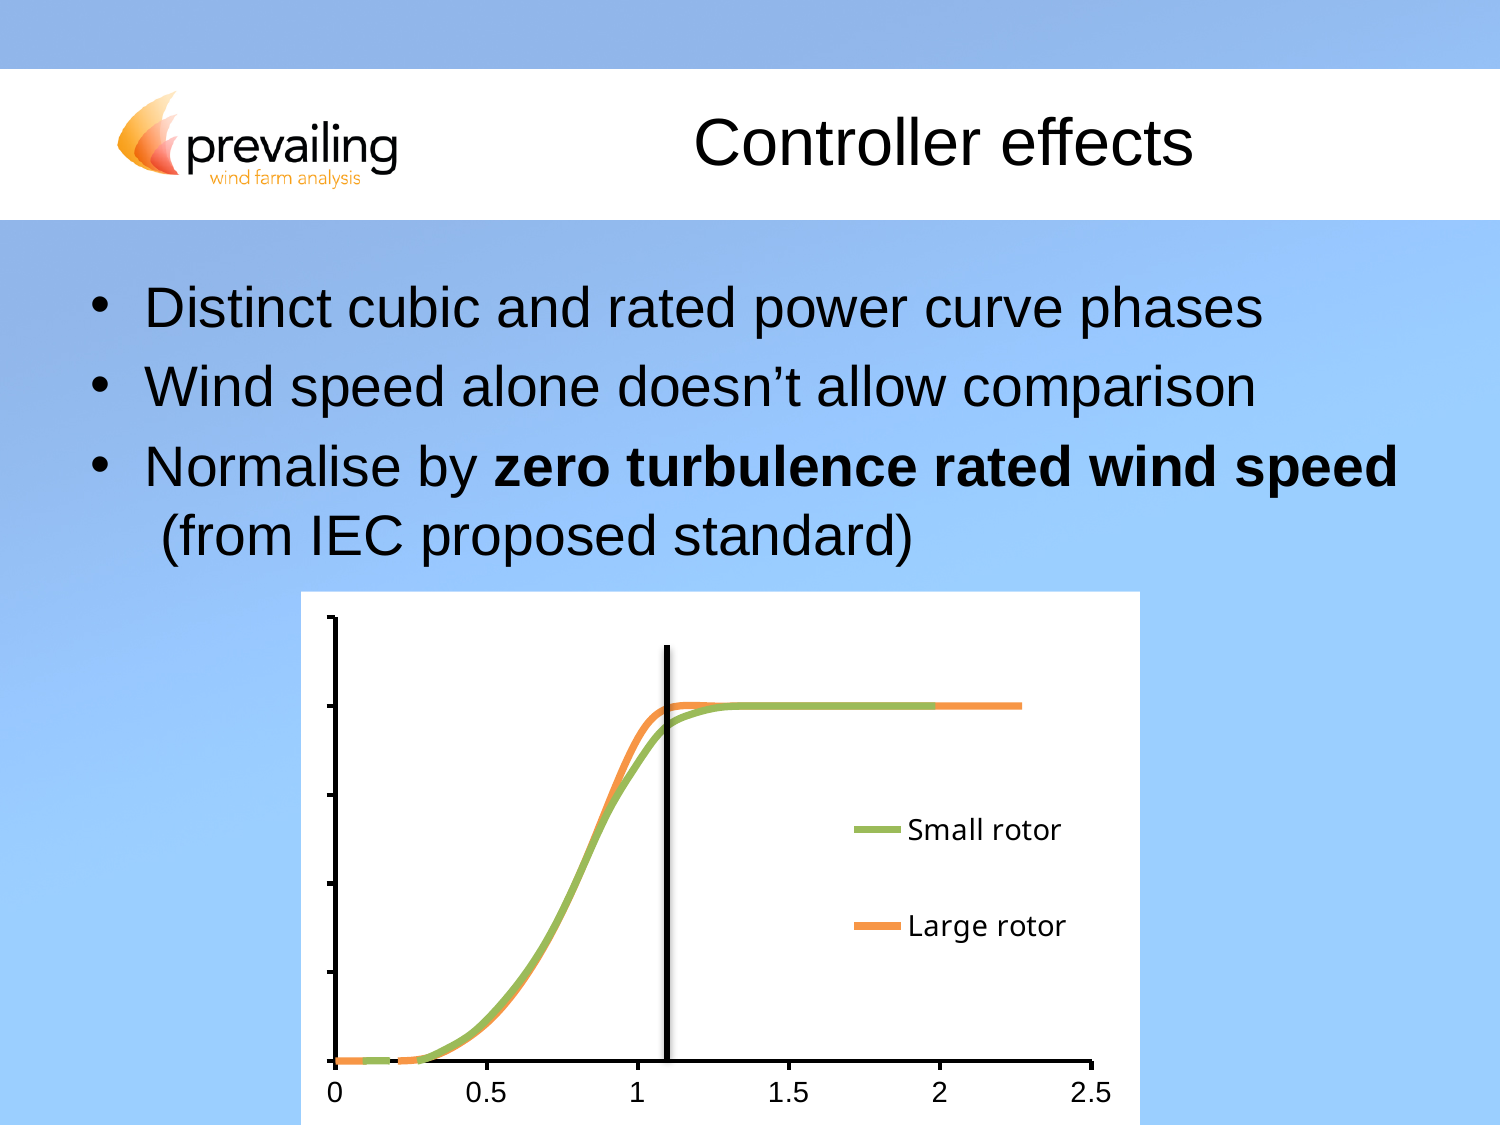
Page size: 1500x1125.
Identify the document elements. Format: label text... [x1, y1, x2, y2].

title Controller effects [442, 45, 1447, 233]
chart [300, 591, 1140, 1125]
list Distinct cubic and rated power curve phases Wind speed alone doesn’t allow comparison Normalise by zero turbulence rated wind speed (from IEC proposed standard) [75, 262, 1425, 575]
